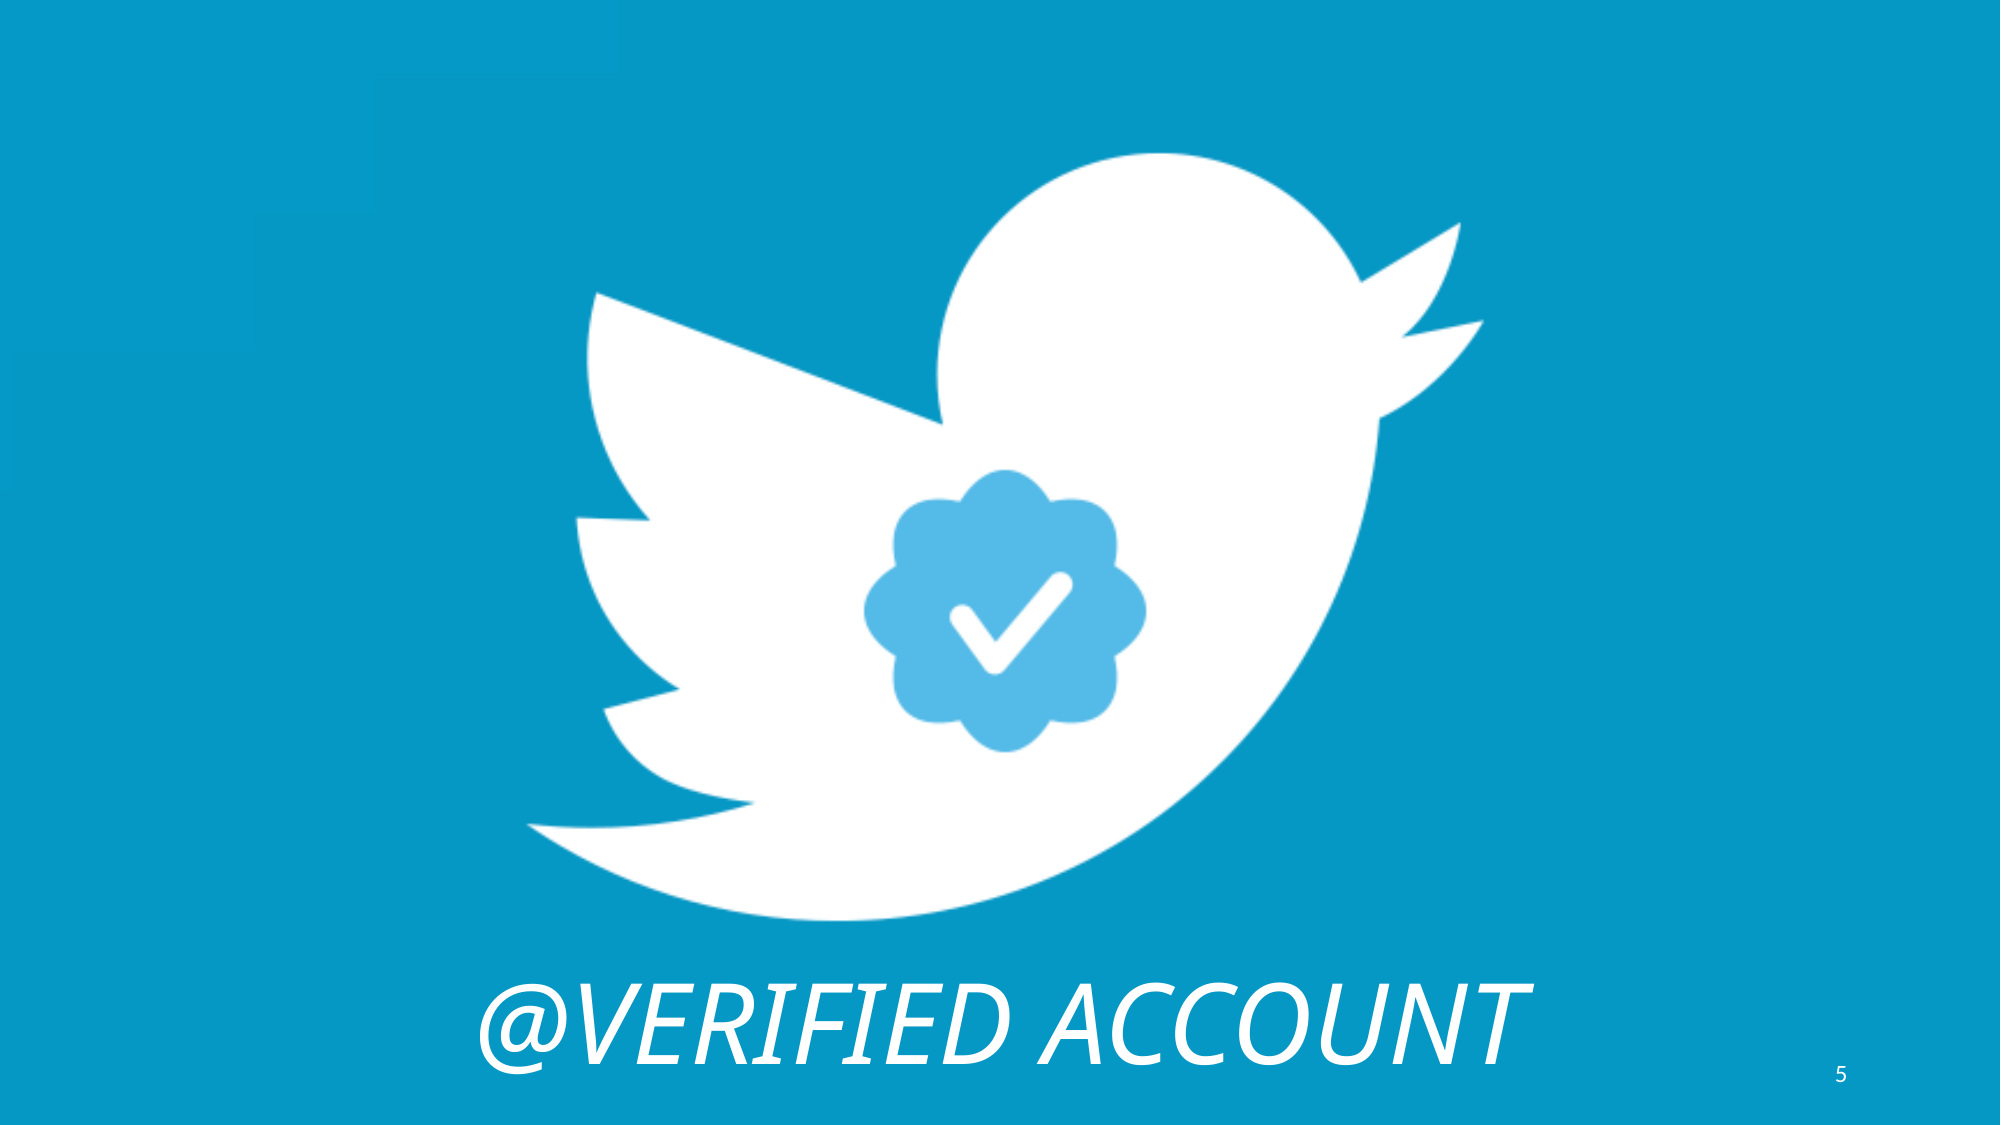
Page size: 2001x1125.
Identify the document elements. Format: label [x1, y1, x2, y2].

picture [887, 984, 942, 1063]
picture [696, 984, 753, 1063]
picture [753, 984, 796, 1063]
picture [797, 984, 852, 1063]
picture [1321, 984, 1388, 1065]
picture [481, 984, 566, 1074]
picture [638, 984, 693, 1063]
picture [1394, 984, 1467, 1063]
picture [581, 984, 641, 1063]
picture [1240, 983, 1308, 1065]
picture [843, 984, 886, 1063]
picture [1113, 983, 1174, 1065]
picture [527, 153, 1484, 921]
picture [944, 984, 1009, 1063]
picture [1176, 983, 1237, 1065]
picture [1038, 984, 1100, 1063]
picture [1479, 984, 1533, 1063]
